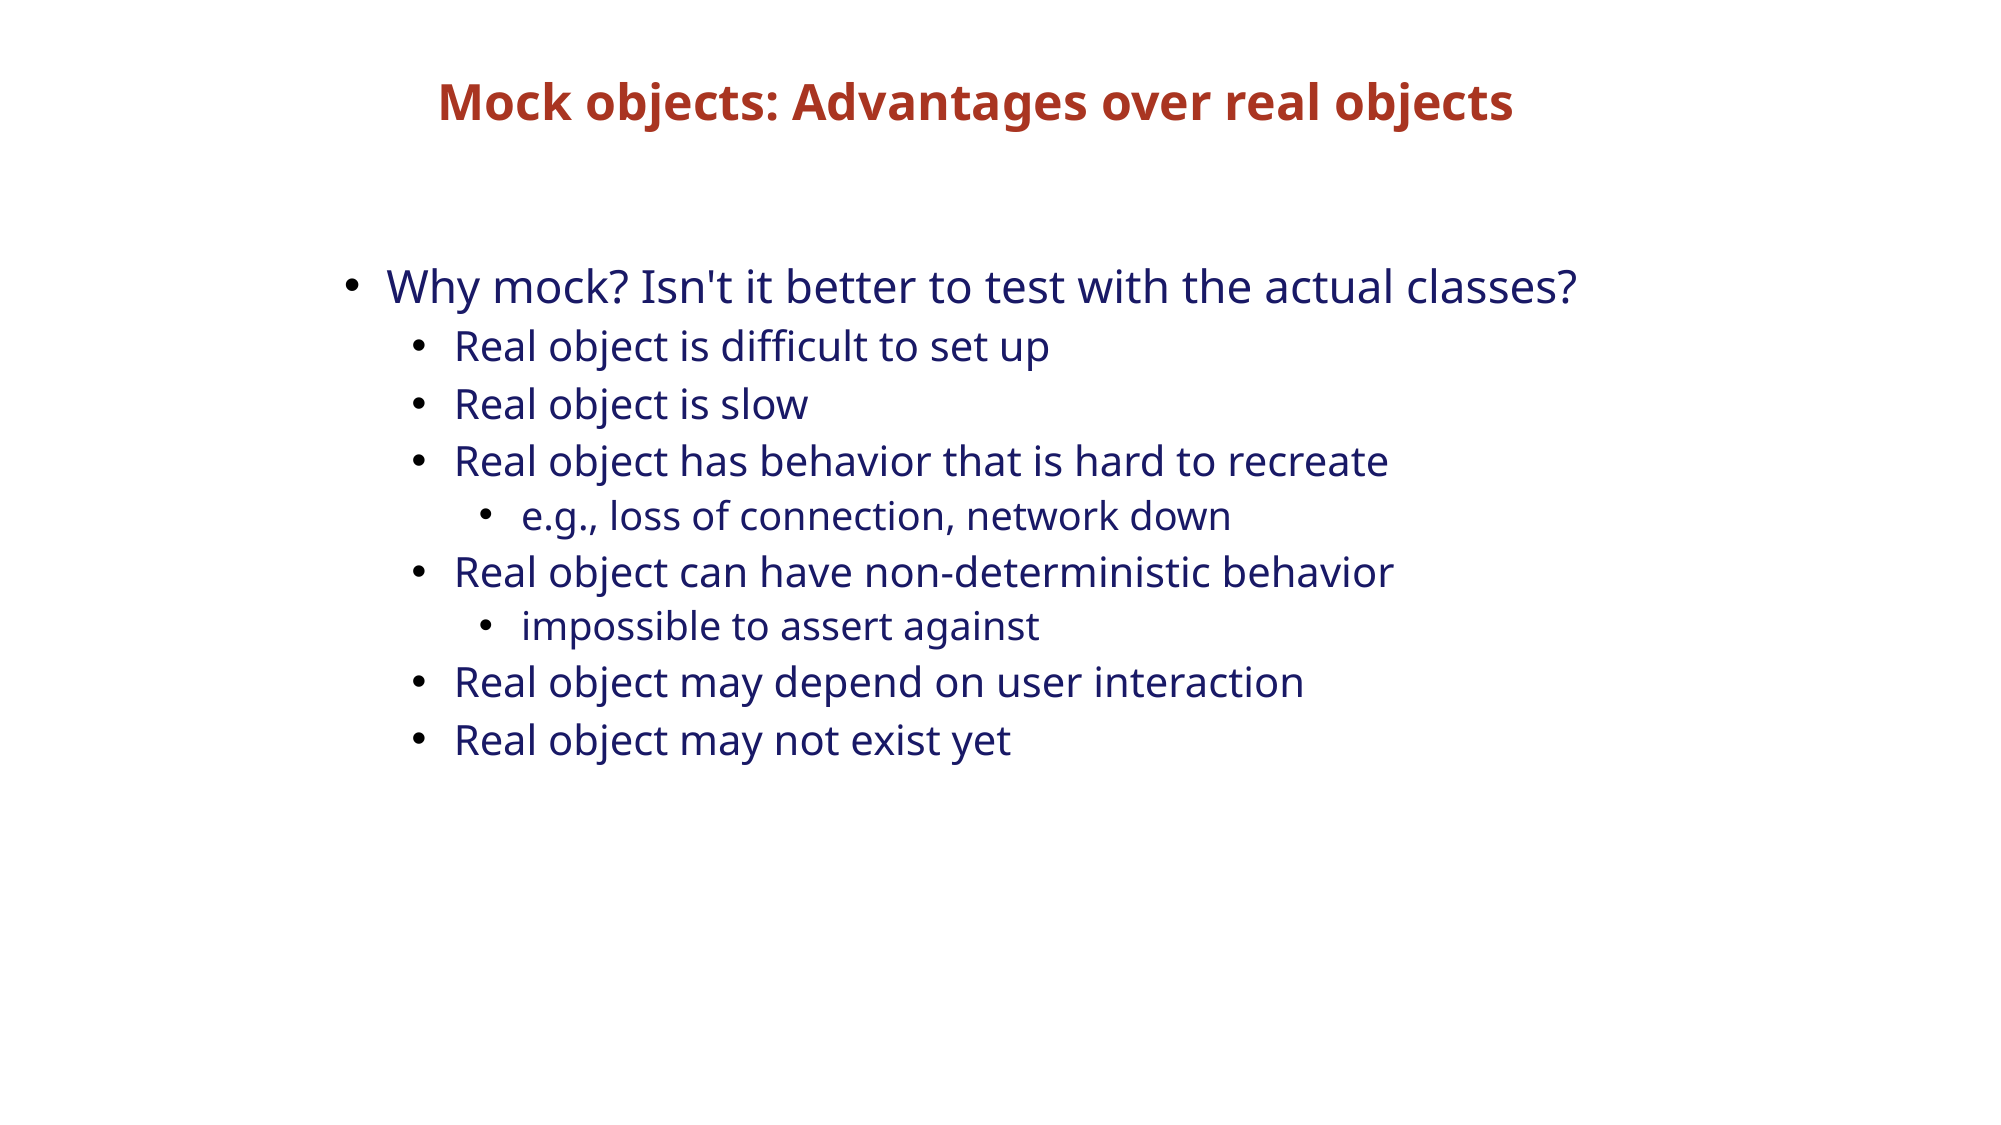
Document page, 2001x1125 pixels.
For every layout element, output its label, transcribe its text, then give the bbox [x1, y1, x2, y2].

text_box Mock objects: Advantages over real objects [394, 62, 1558, 138]
list Why mock? Isn't it better to test with the actual classes? Real object is difficult to set up Real object is slow Real object has behavior that is hard to recreate e.g., loss of connection, network down Real object can have non-deterministic behavior impossible to assert against Real object may depend on user interaction Real object may not exist yet [262, 249, 1690, 903]
